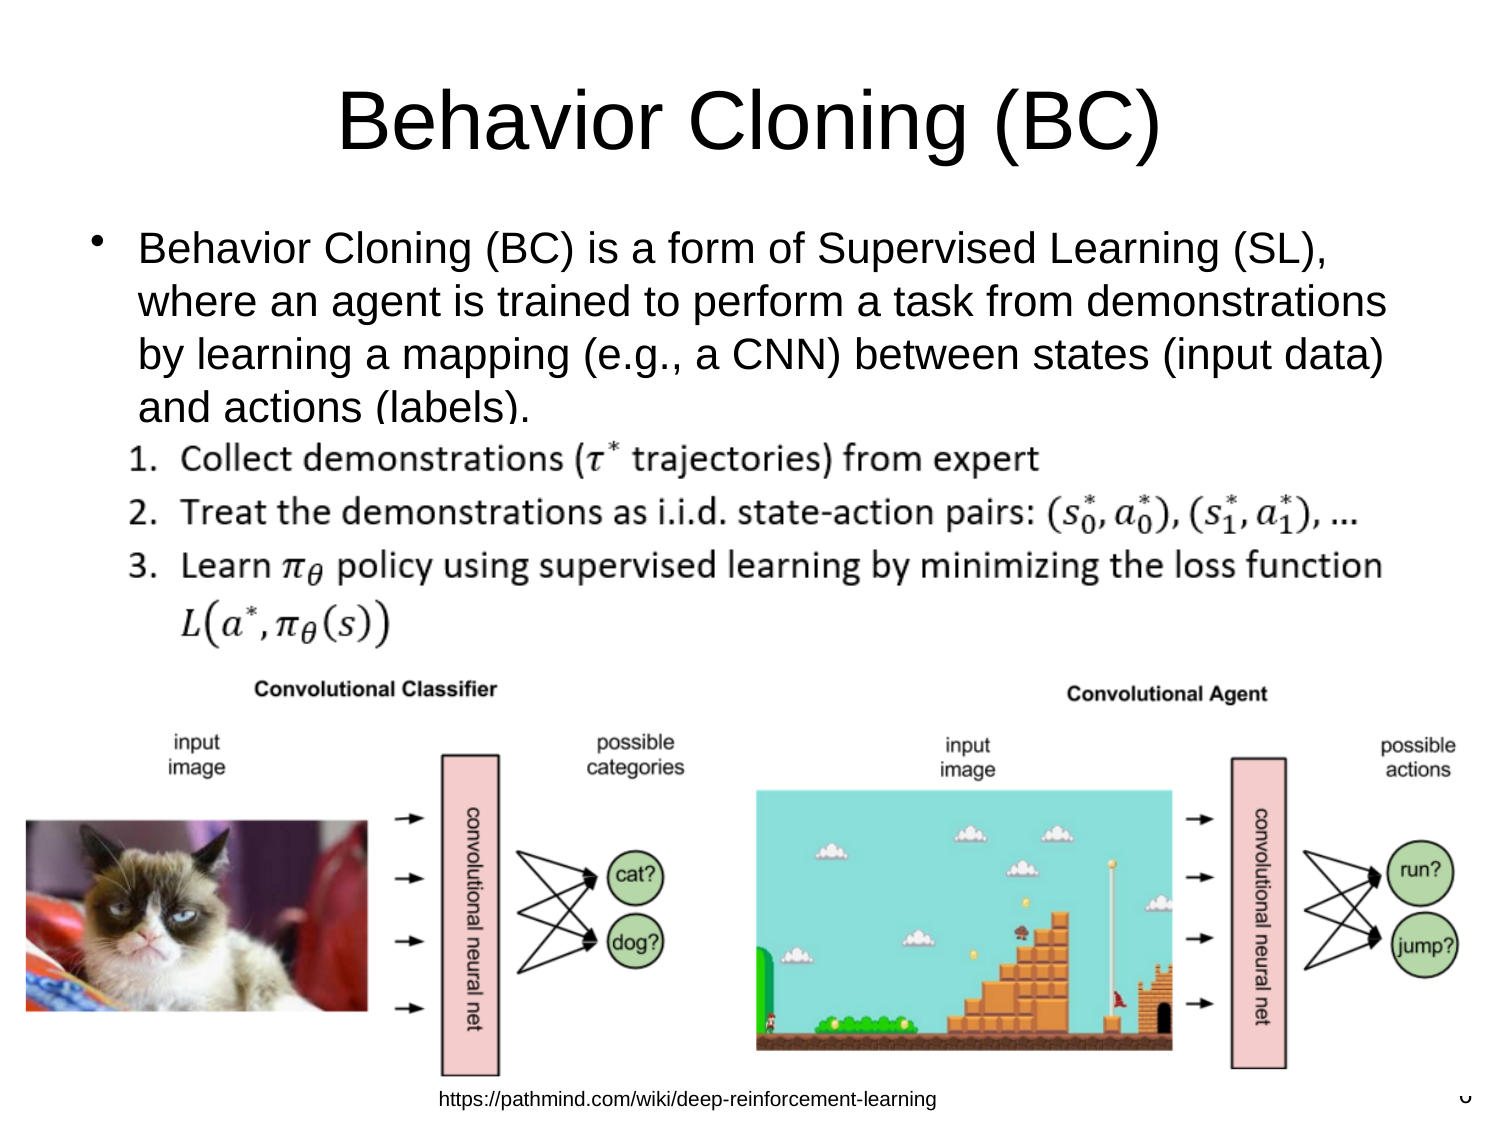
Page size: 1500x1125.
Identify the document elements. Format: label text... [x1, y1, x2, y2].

slide_number 6 [1137, 1093, 1488, 1112]
title Behavior Cloning (BC) [74, 44, 1426, 188]
picture [732, 670, 1483, 1097]
text_box https://pathmind.com/wiki/deep-reinforcement-learning [423, 1077, 987, 1118]
picture [3, 424, 1401, 1097]
list Behavior Cloning (BC) is a form of Supervised Learning (SL), where an agent is trained to perform a task from demonstrations by learning a mapping (e.g., a CNN) between states (input data) and actions (labels). [74, 212, 1451, 443]
